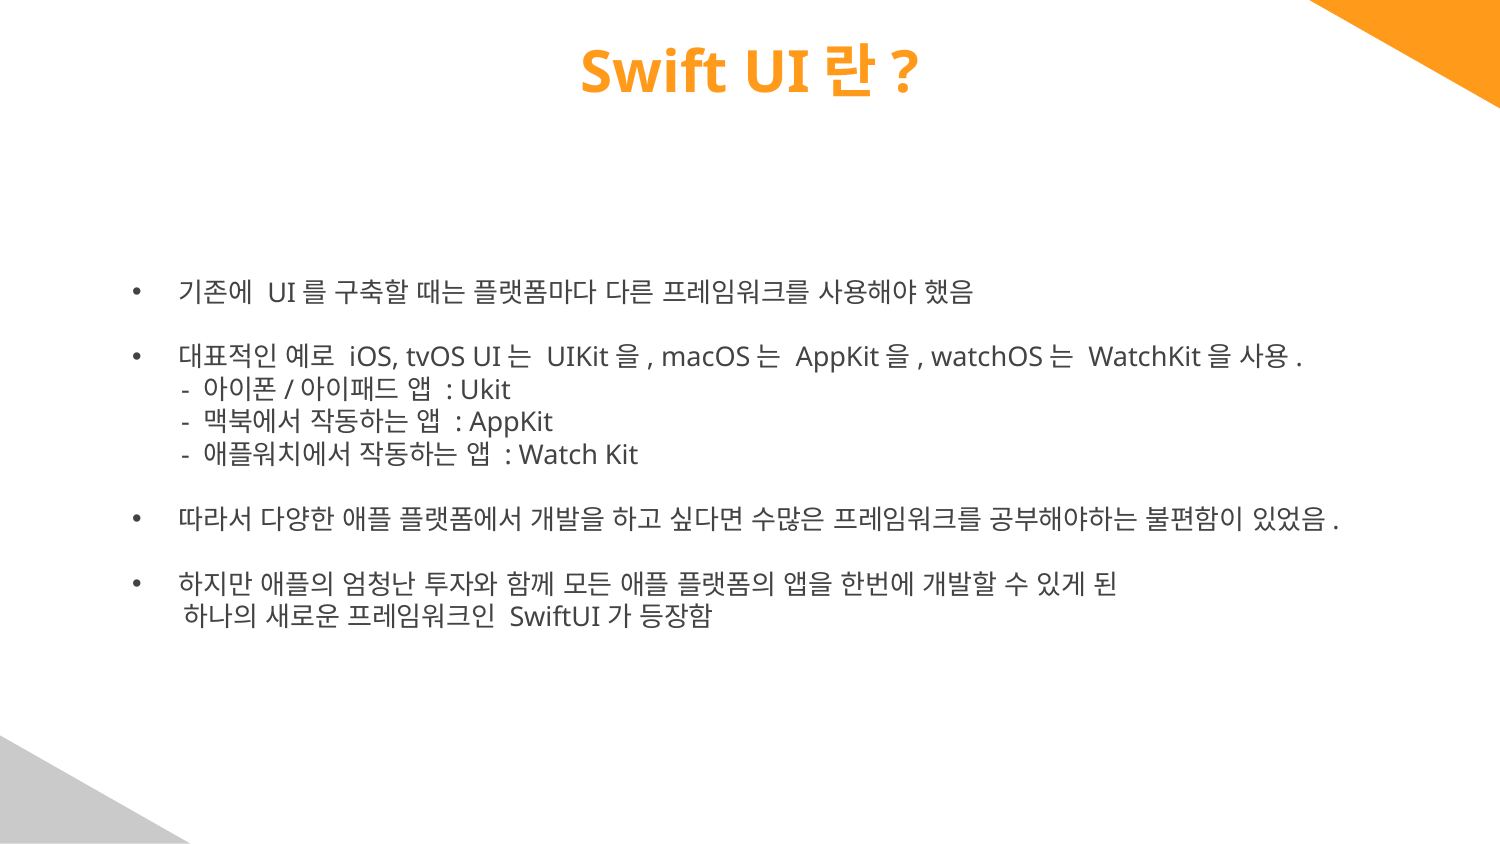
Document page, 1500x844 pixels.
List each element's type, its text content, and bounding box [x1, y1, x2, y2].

title Swift UI란? [115, 32, 1385, 107]
list 기존에 UI를 구축할 때는 플랫폼마다 다른 프레임워크를 사용해야 했음 대표적인 예로 iOS, tvOS UI는 UIKit을, macOS는 AppKit을, watchOS는 WatchKit을 사용. - 아이폰/아이패드 앱 : Ukit - 맥북에서 작동하는 앱 : AppKit - 애플워치에서 작동하는 앱 : Watch Kit 따라서 다양한 애플 플랫폼에서 개발을 하고 싶다면 수많은 프레임워크를 공부해야하는 불편함이 있었음. 하지만 애플의 엄청난 투자와 함께 모든 애플 플랫폼의 앱을 한번에 개발할 수 있게 된 하나의 새로운 프레임워크인 SwiftUI가 등장함 [117, 129, 1425, 765]
